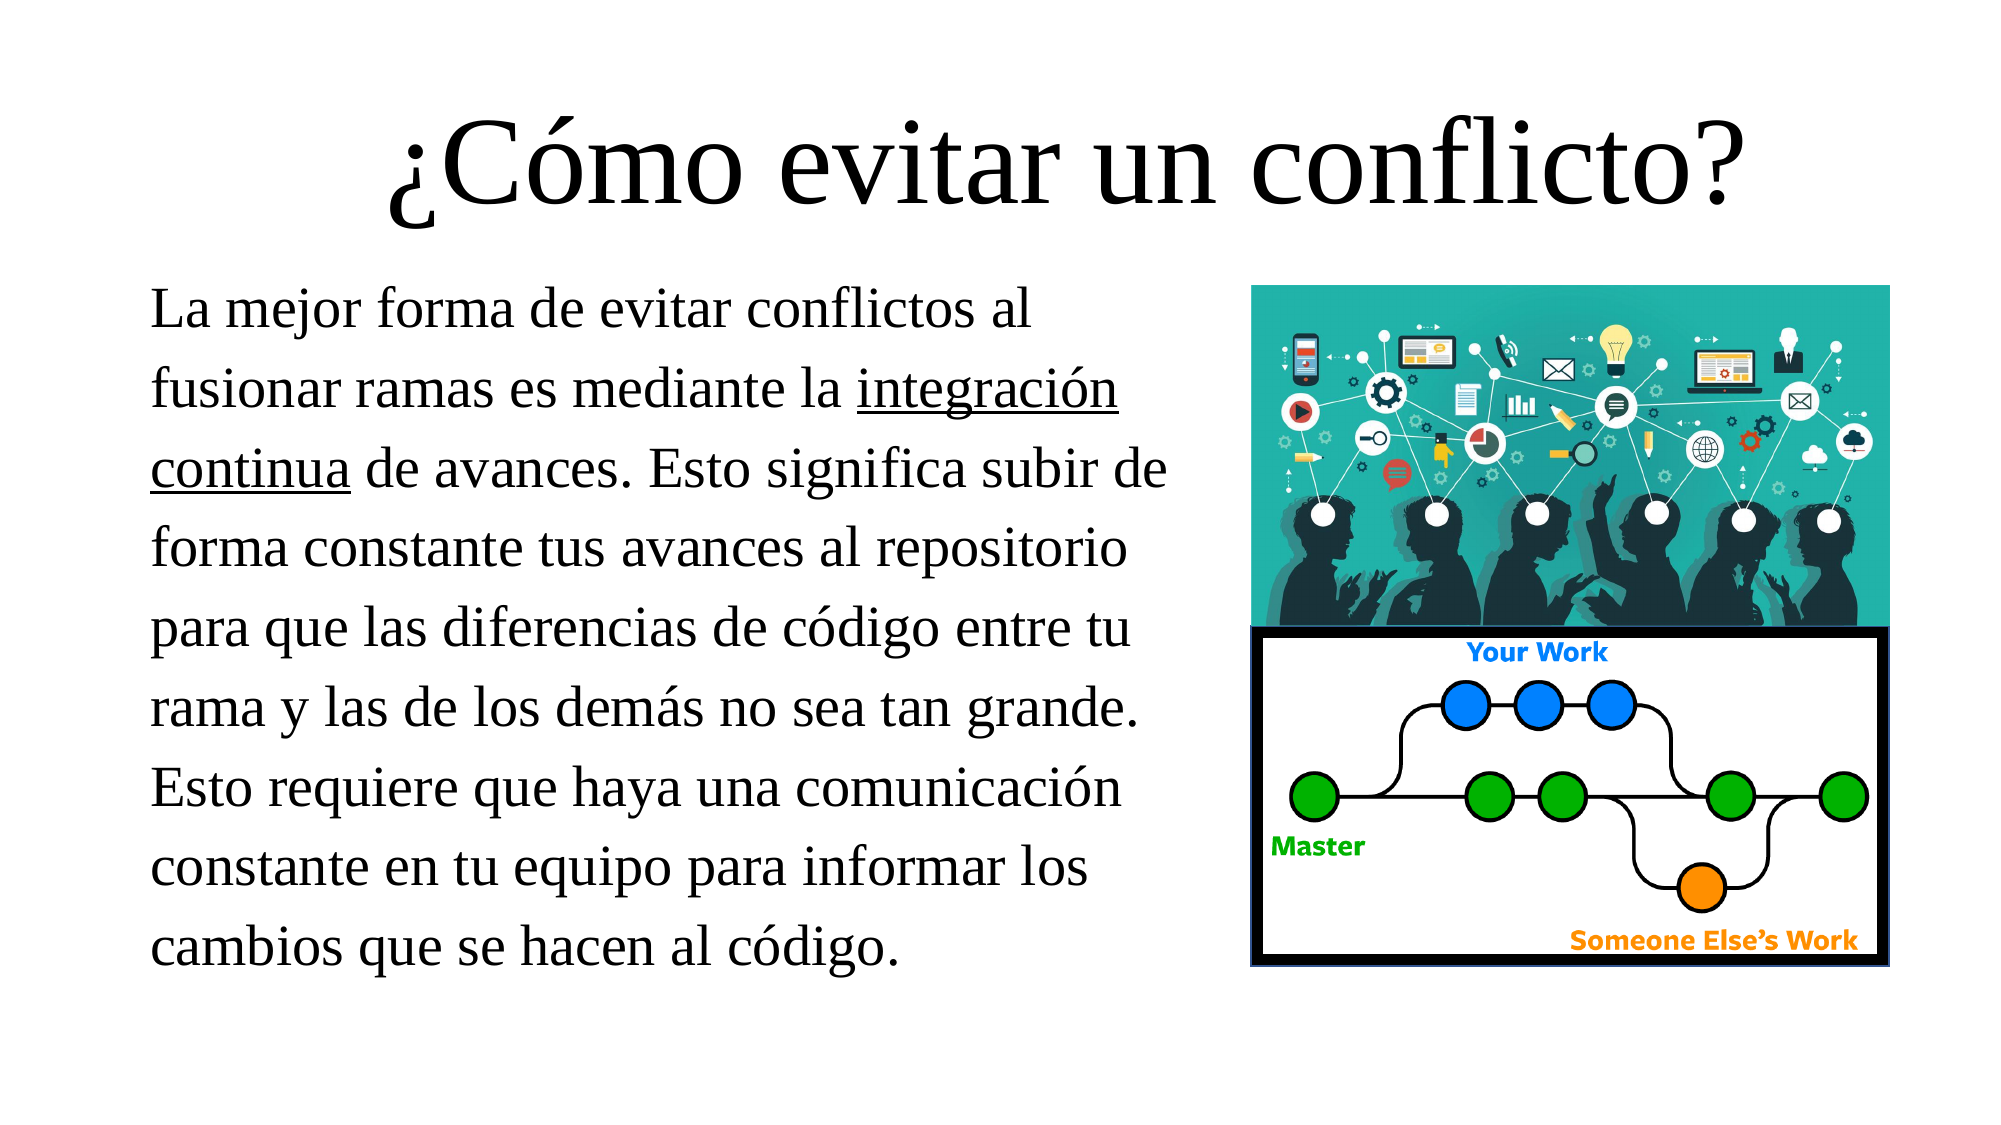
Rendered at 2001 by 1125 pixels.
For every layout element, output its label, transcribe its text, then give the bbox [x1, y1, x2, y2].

title ¿Cómo evitar un conflicto? [135, 60, 2000, 238]
picture [1251, 285, 1890, 626]
text_box [1250, 625, 1890, 967]
text_box La mejor forma de evitar conflictos al fusionar ramas es mediante la integración continua de avances. Esto significa subir de forma constante tus avances al repositorio para que las diferencias de código entre tu rama y las de los demás no sea tan grande. Esto requiere que haya una comunicación constante en tu equipo para informar los cambios que se hacen al código. [135, 252, 1229, 985]
picture [1263, 638, 1877, 954]
